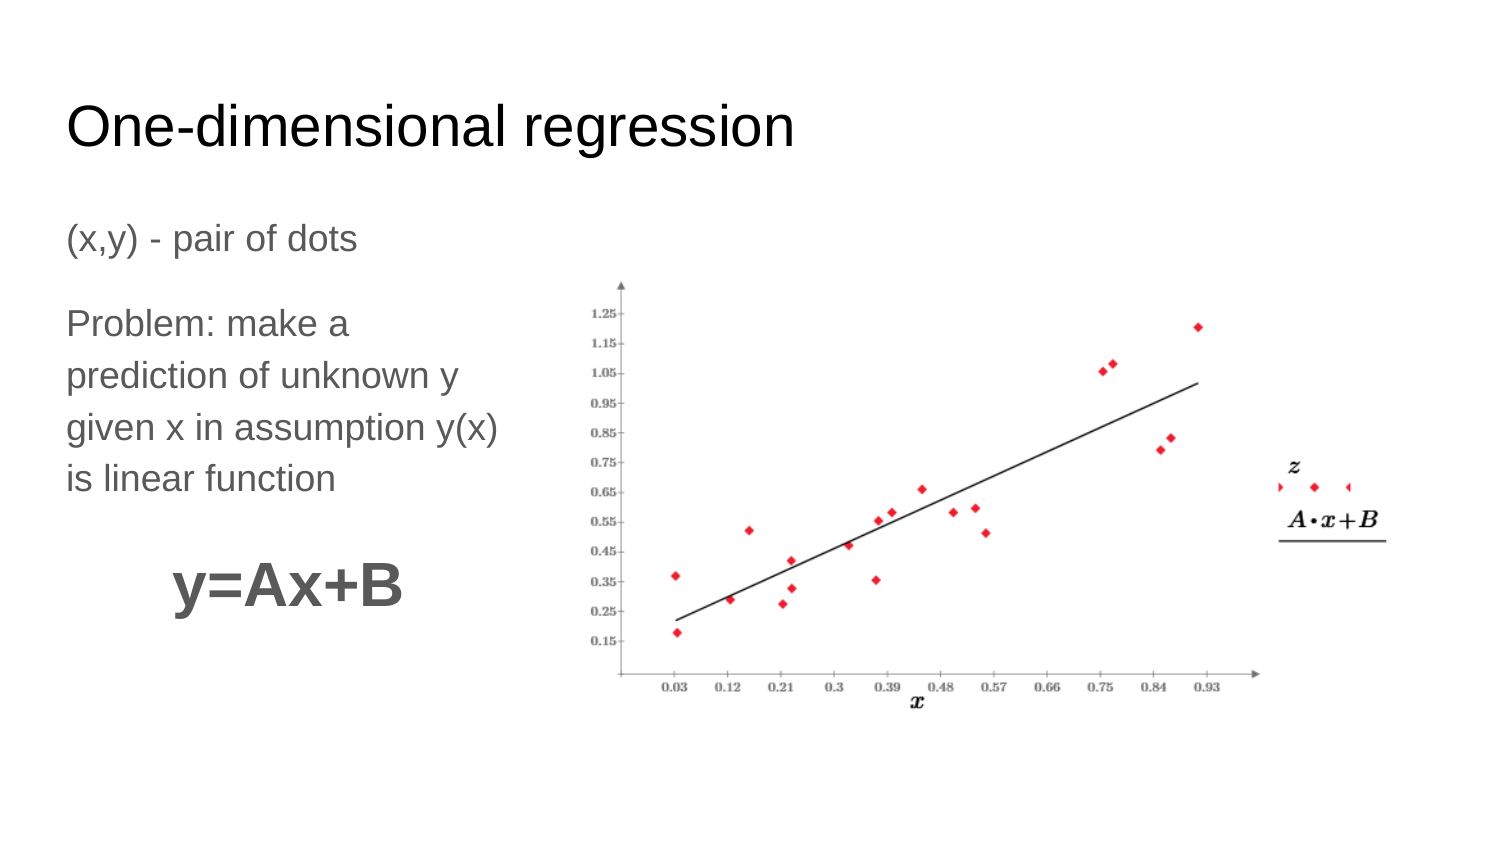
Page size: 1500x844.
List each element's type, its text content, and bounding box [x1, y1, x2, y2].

title One-dimensional regression [51, 72, 1449, 174]
picture [586, 249, 1403, 716]
list (x,y) - pair of dots Problem: make a prediction of unknown y given x in assumption y(x) is linear function y=Ax+B [51, 192, 527, 750]
